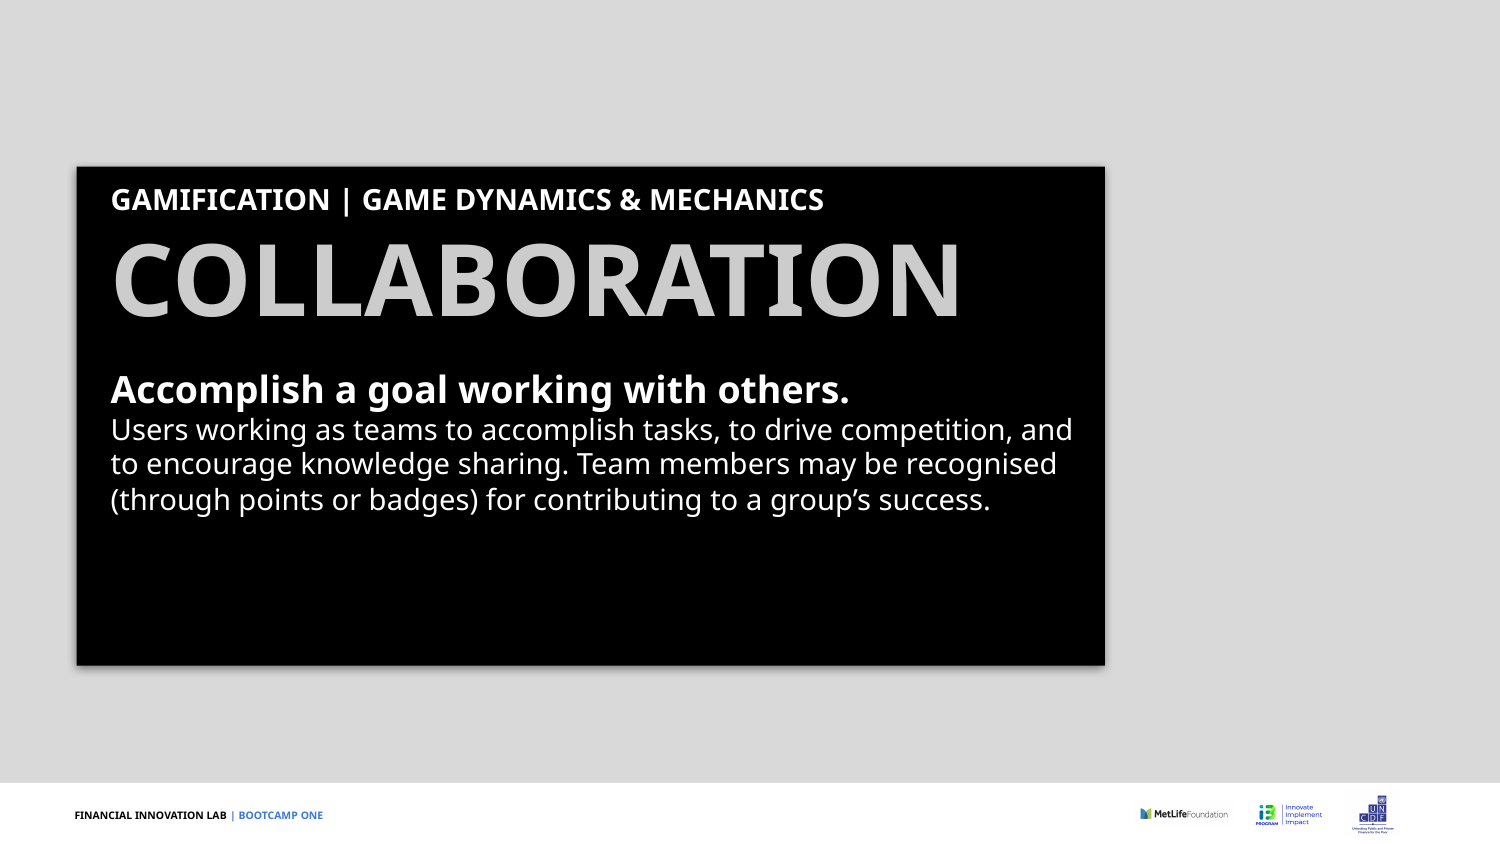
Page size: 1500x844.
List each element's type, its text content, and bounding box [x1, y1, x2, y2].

title FINANCIAL INNOVATION LAB | BOOTCAMP ONE [59, 793, 752, 837]
text_box [0, 0, 1500, 782]
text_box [1134, 789, 1400, 837]
text_box [0, 782, 1500, 844]
list GAMIFICATION | GAME DYNAMICS & MECHANICS COLLABORATION Accomplish a goal working with others. Users working as teams to accomplish tasks, to drive competition, and to encourage knowledge sharing. Team members may be recognised (through points or badges) for contributing to a group’s success. [76, 166, 1105, 666]
